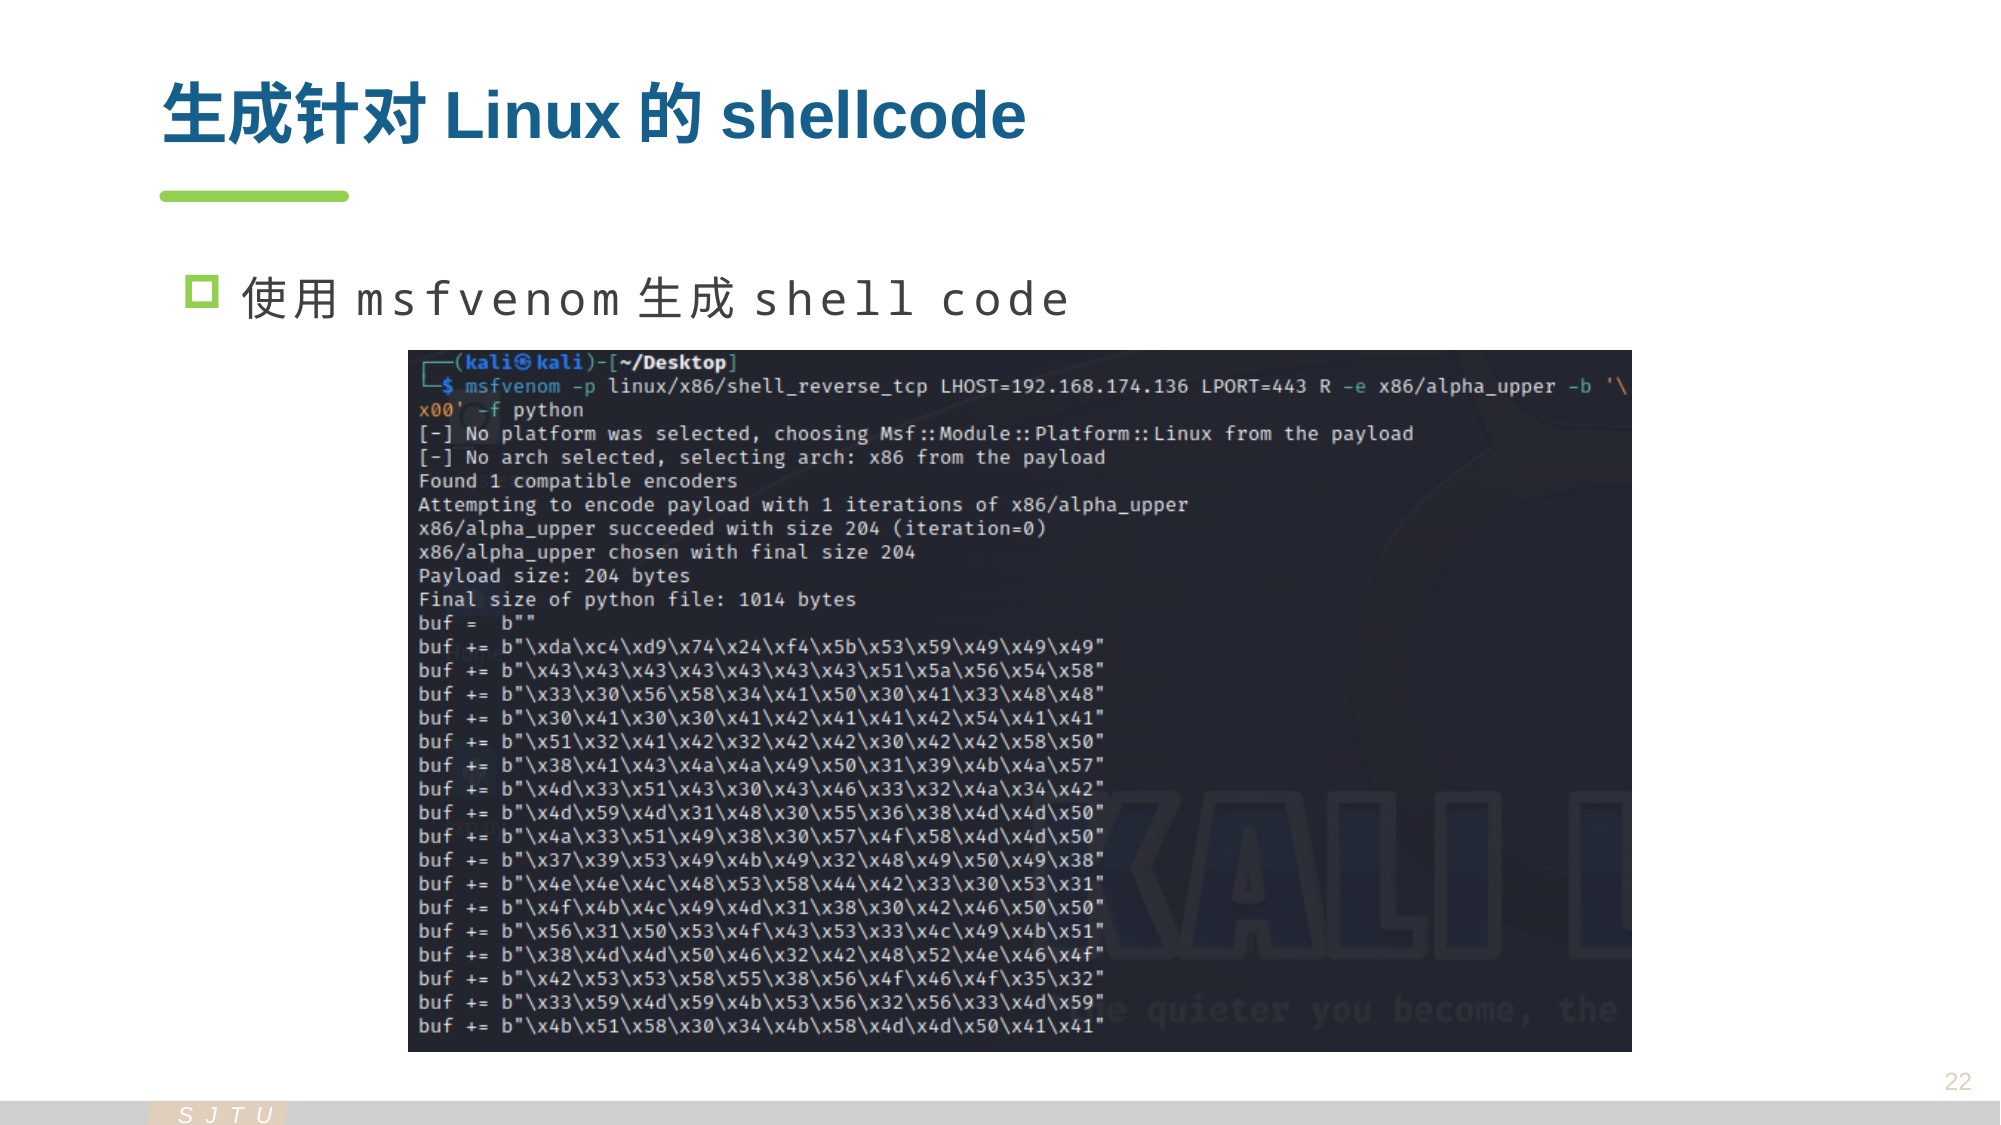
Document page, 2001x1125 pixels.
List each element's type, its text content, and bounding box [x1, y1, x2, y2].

slide_number 22 [1817, 1052, 1988, 1109]
list 生成针对Linux的shellcode [146, 62, 1750, 161]
list 使用msfvenom生成shell code [166, 245, 1873, 949]
picture [408, 350, 1632, 1053]
